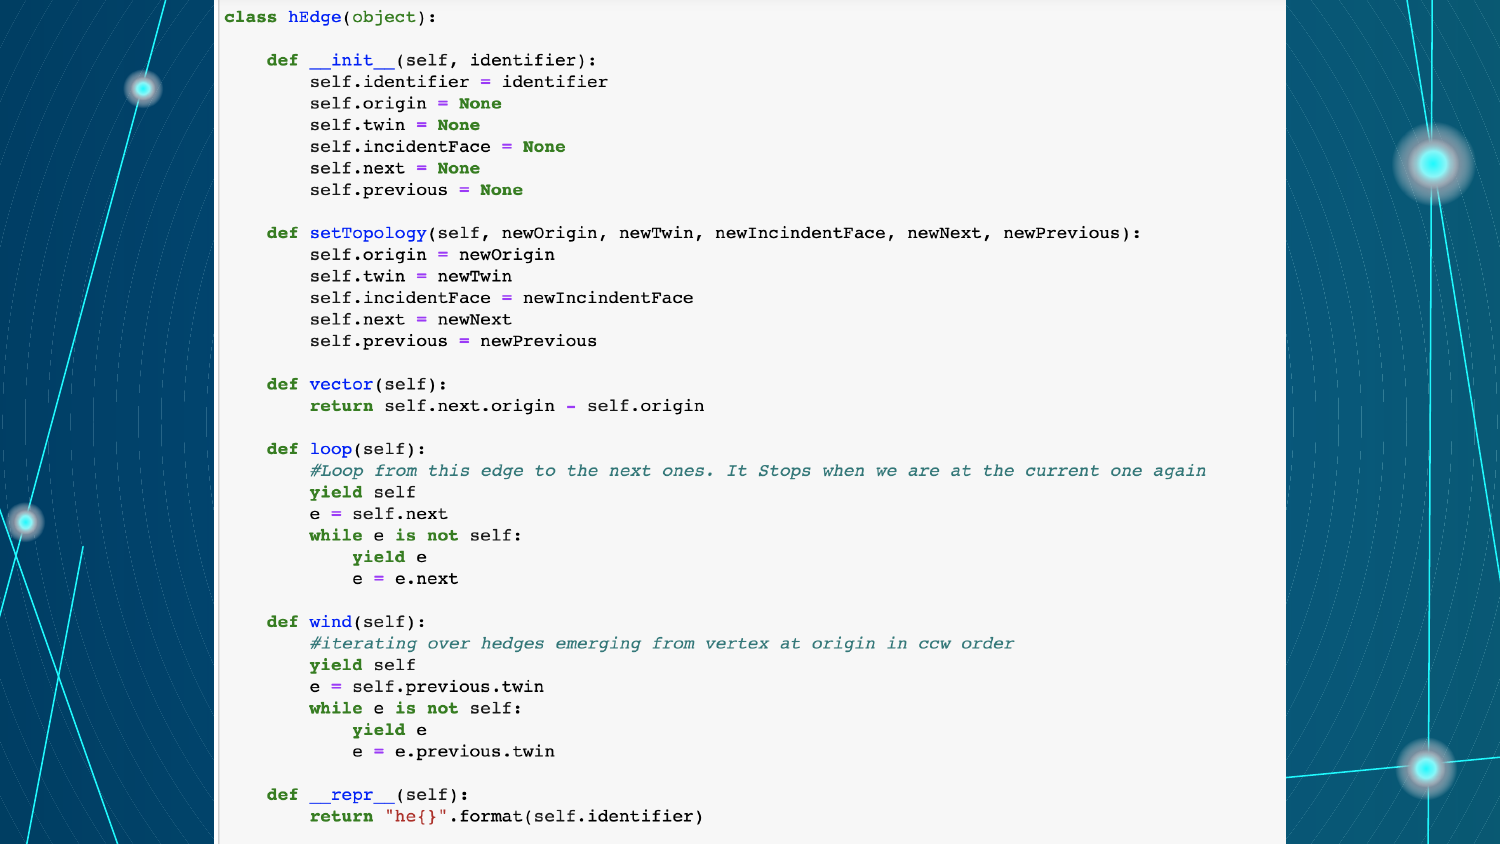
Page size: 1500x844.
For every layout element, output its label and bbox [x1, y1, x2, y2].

picture [214, 0, 1286, 844]
